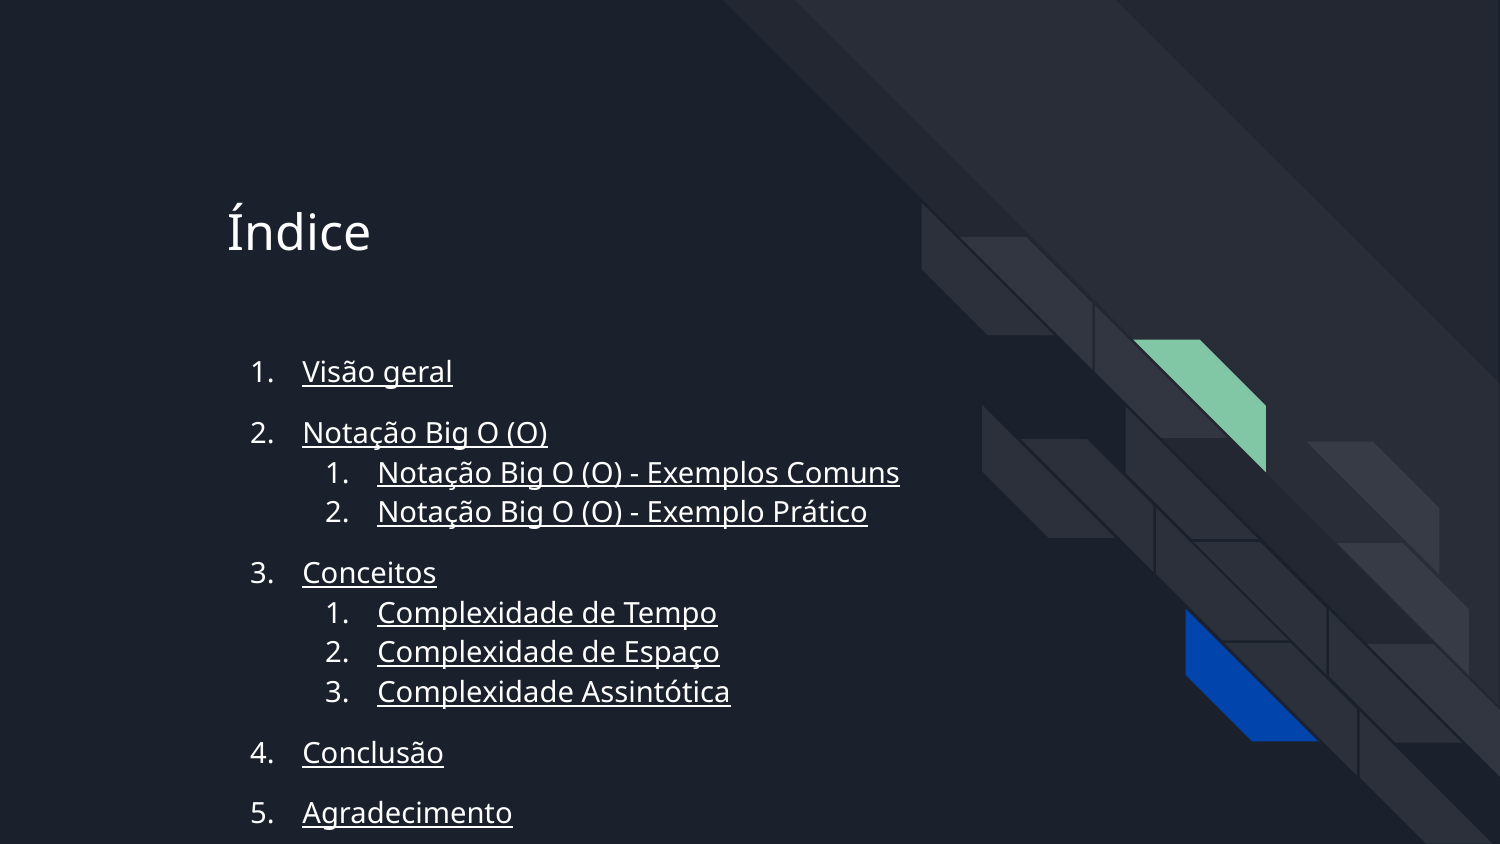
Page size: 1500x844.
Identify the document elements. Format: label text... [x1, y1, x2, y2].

text_box Visão geral Notação Big O (O) Notação Big O (O) - Exemplos Comuns Notação Big O (O) - Exemplo Prático Conceitos Complexidade de Tempo Complexidade de Espaço Complexidade Assintótica Conclusão Agradecimento [212, 338, 922, 788]
text_box Índice [212, 185, 1368, 266]
